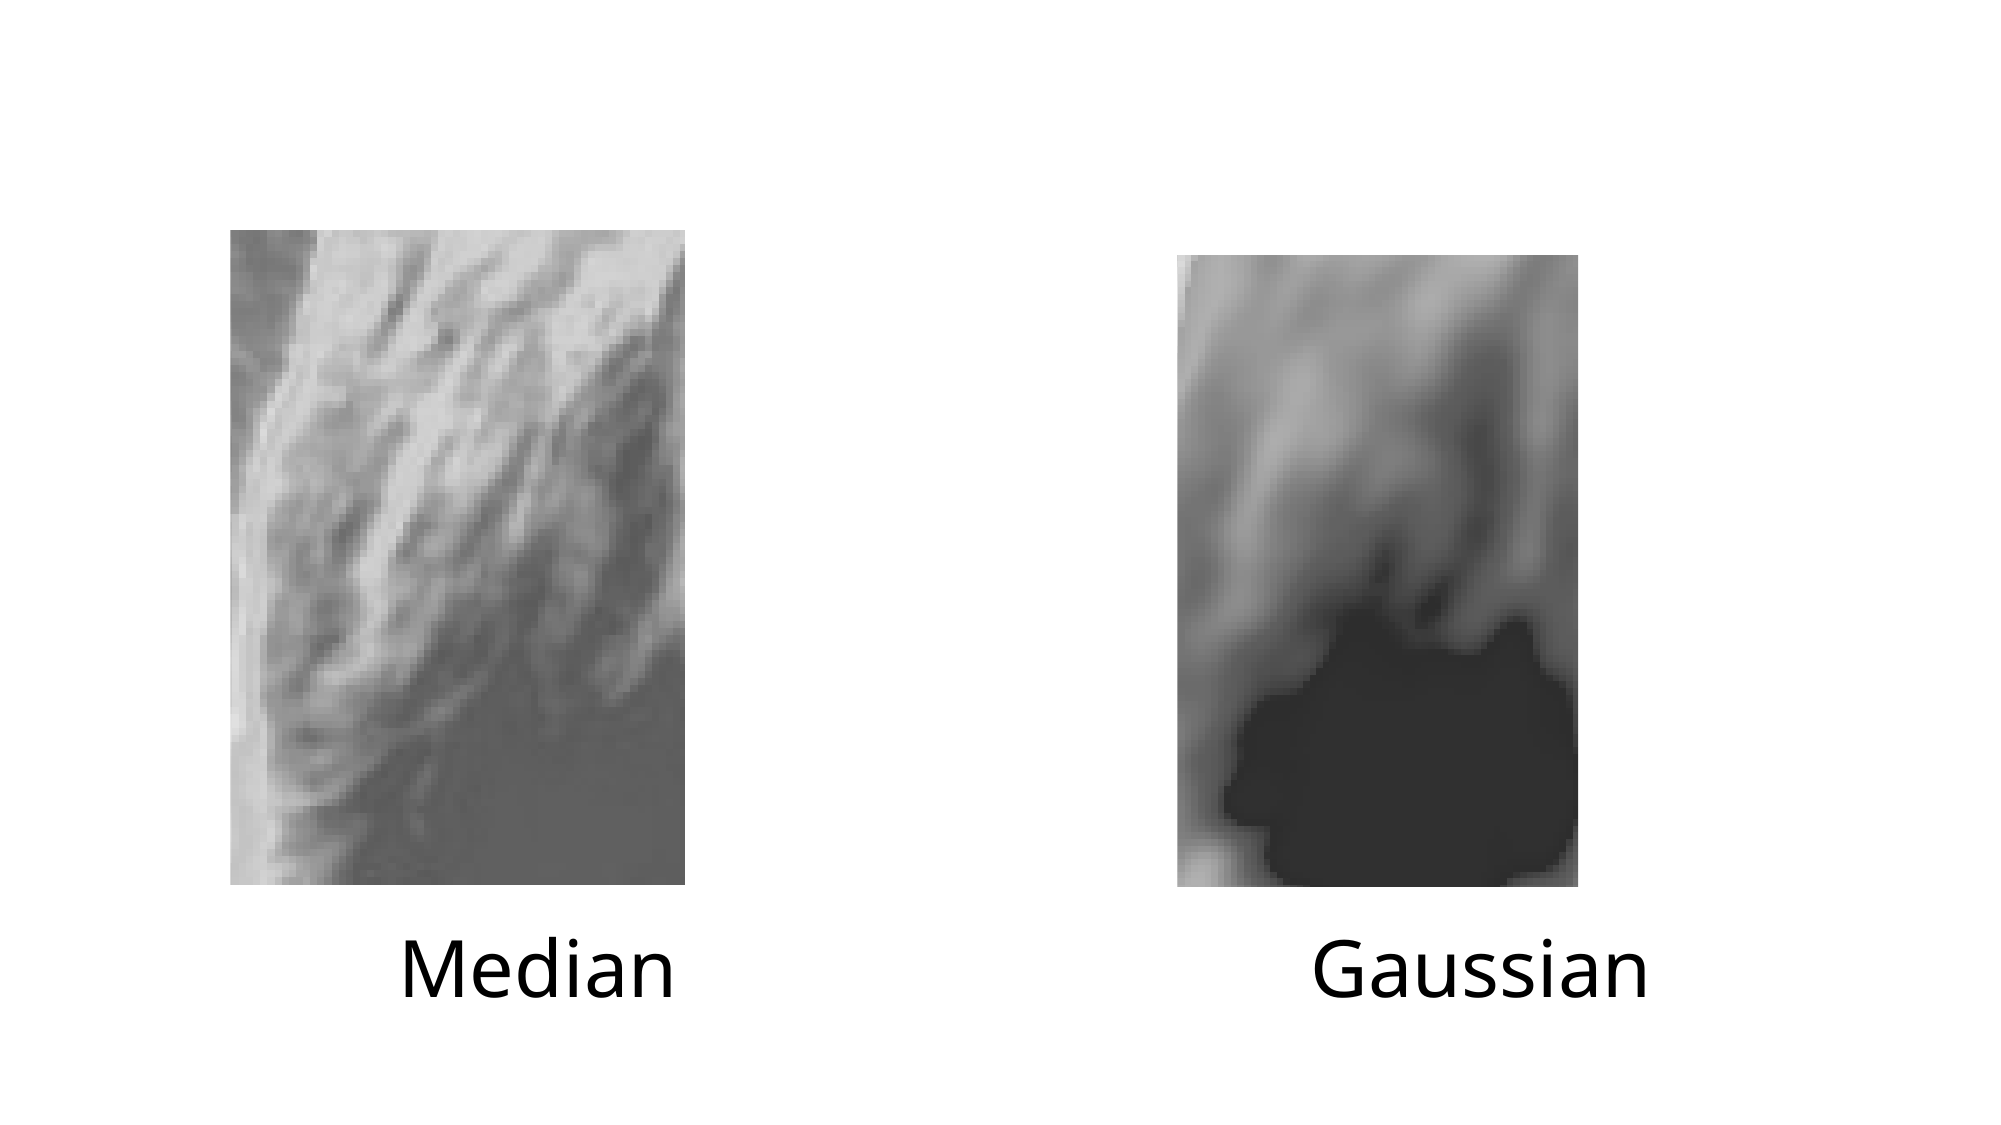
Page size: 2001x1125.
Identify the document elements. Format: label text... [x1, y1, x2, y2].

picture [230, 230, 686, 886]
picture [1177, 255, 1579, 888]
text_box Median [383, 911, 693, 1021]
text_box Gaussian [1295, 911, 1667, 1021]
